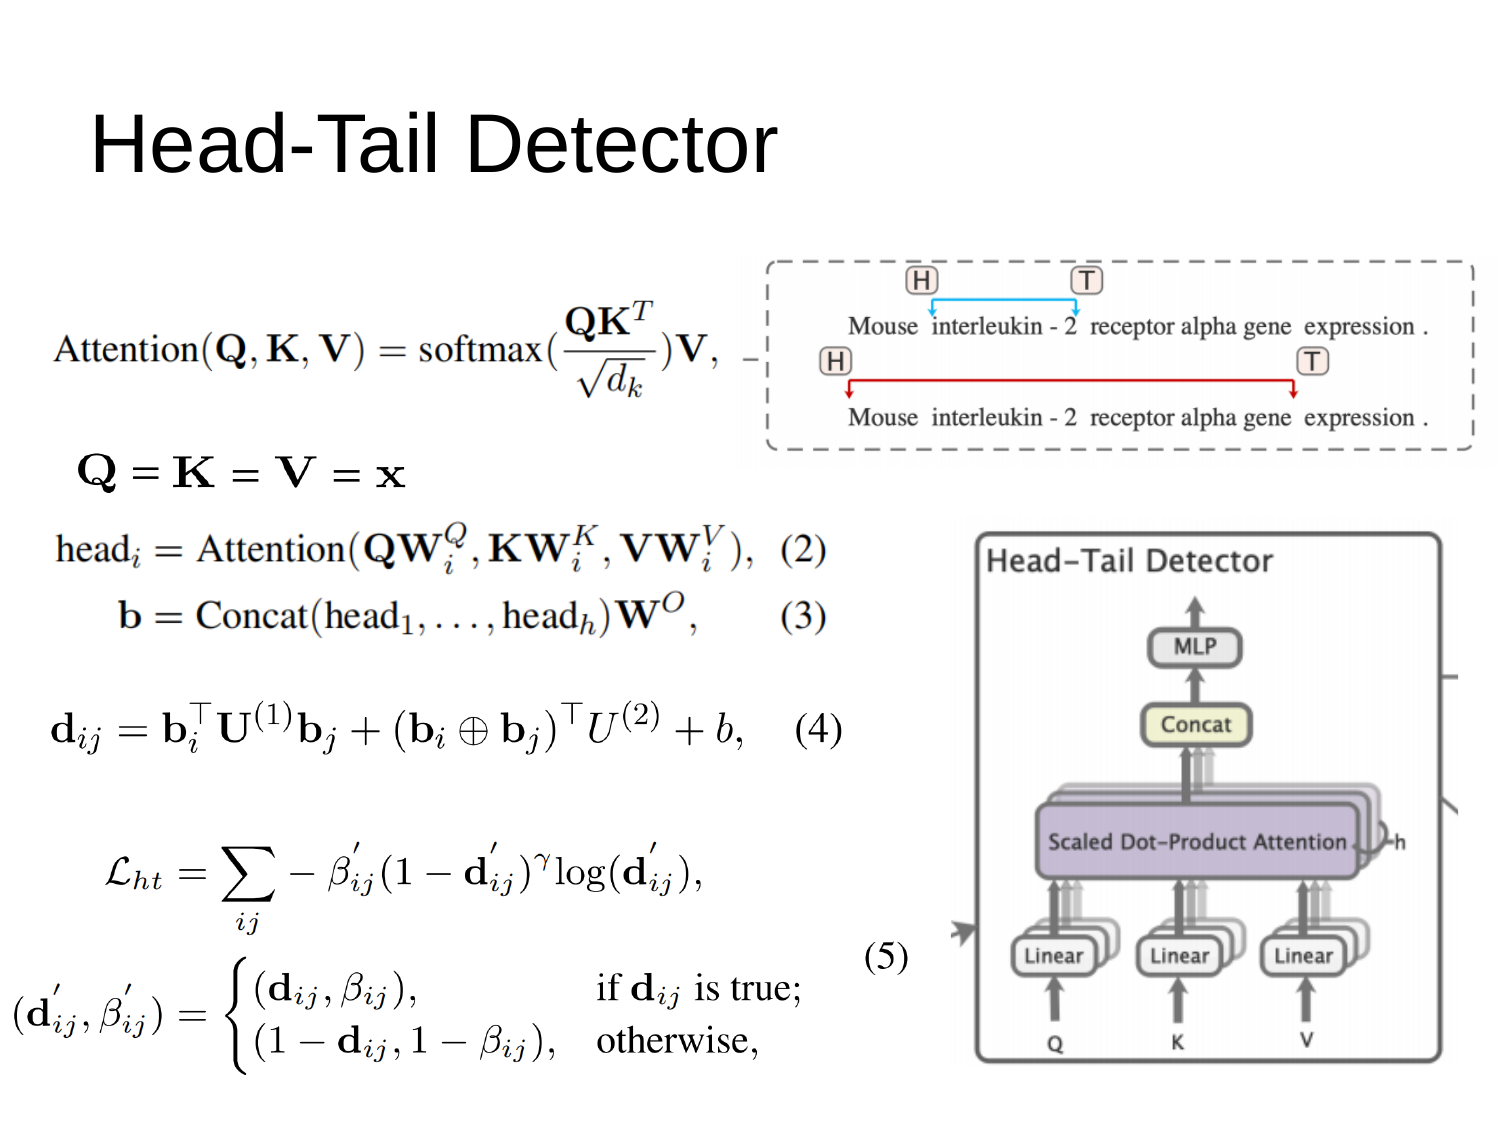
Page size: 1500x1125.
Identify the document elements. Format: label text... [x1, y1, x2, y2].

title Head-Tail Detector [74, 44, 1426, 233]
picture [44, 692, 847, 765]
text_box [72, 442, 408, 500]
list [41, 290, 734, 410]
picture [0, 834, 914, 1087]
picture [734, 255, 1500, 469]
picture [950, 515, 1459, 1066]
picture [47, 515, 844, 652]
